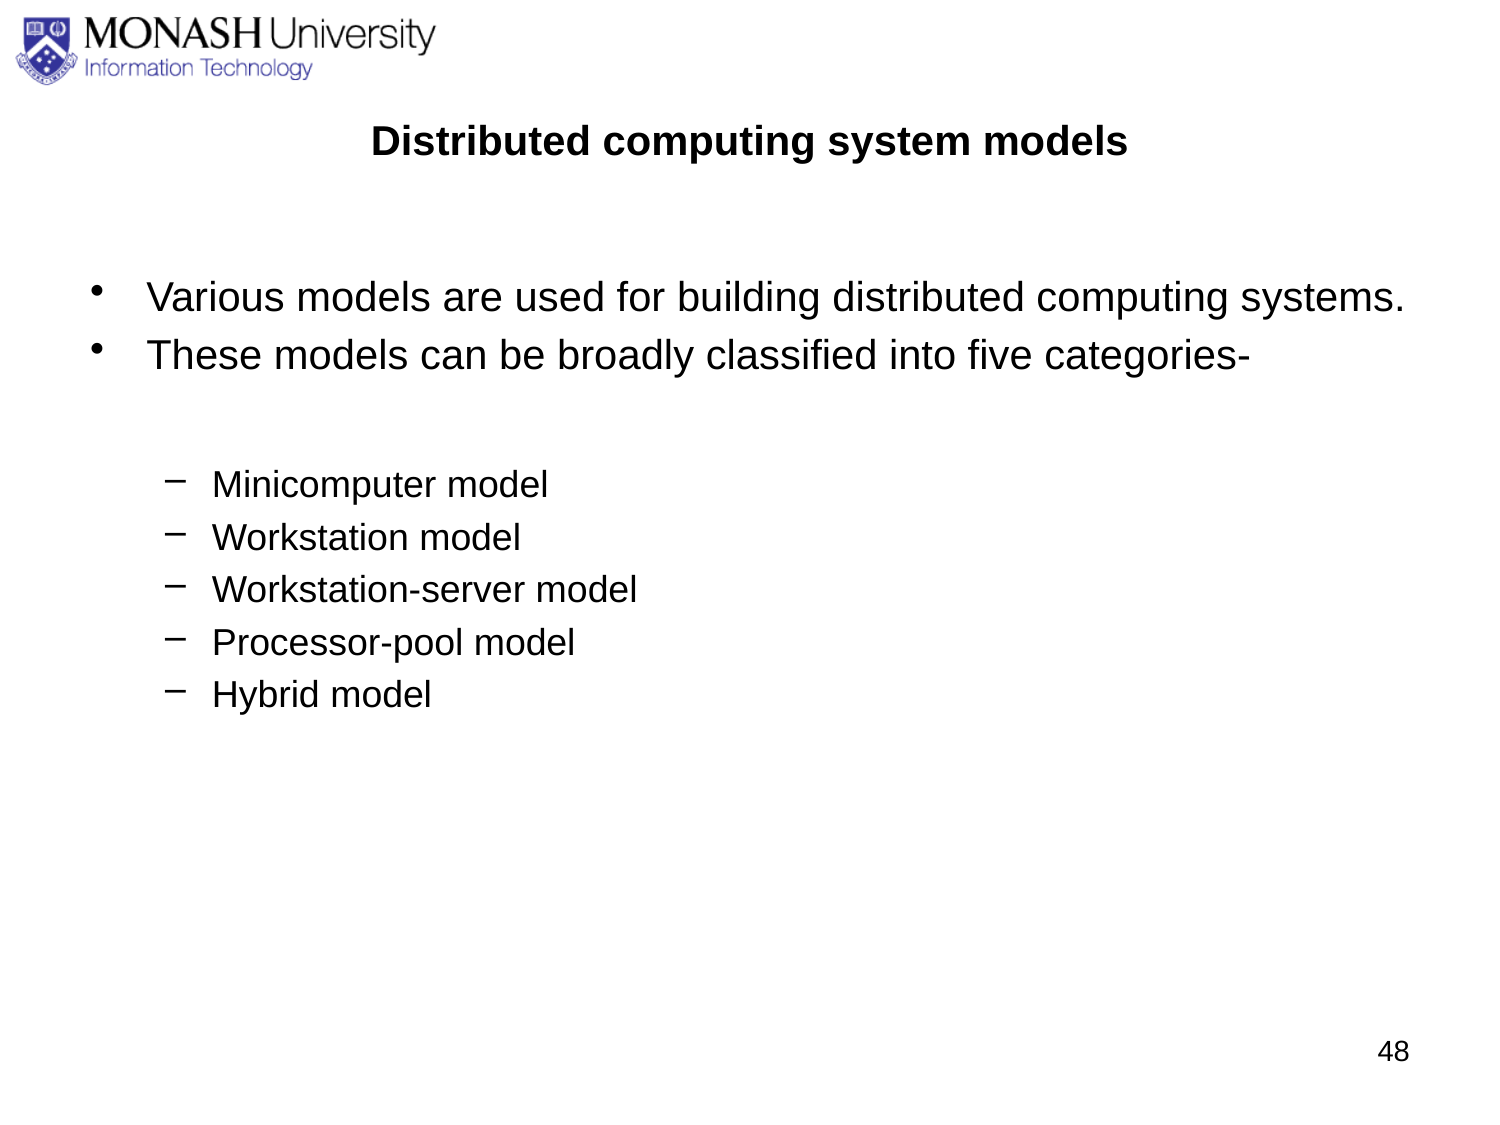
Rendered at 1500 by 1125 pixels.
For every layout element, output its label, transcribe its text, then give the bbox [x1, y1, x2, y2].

list Various models are used for building distributed computing systems. These models can be broadly classified into five categories- Minicomputer model Workstation model Workstation-server model Processor-pool model Hybrid model [75, 262, 1425, 1005]
slide_number 48 [1074, 1024, 1426, 1103]
picture [0, 0, 438, 101]
title Distributed computing system models [75, 45, 1425, 233]
